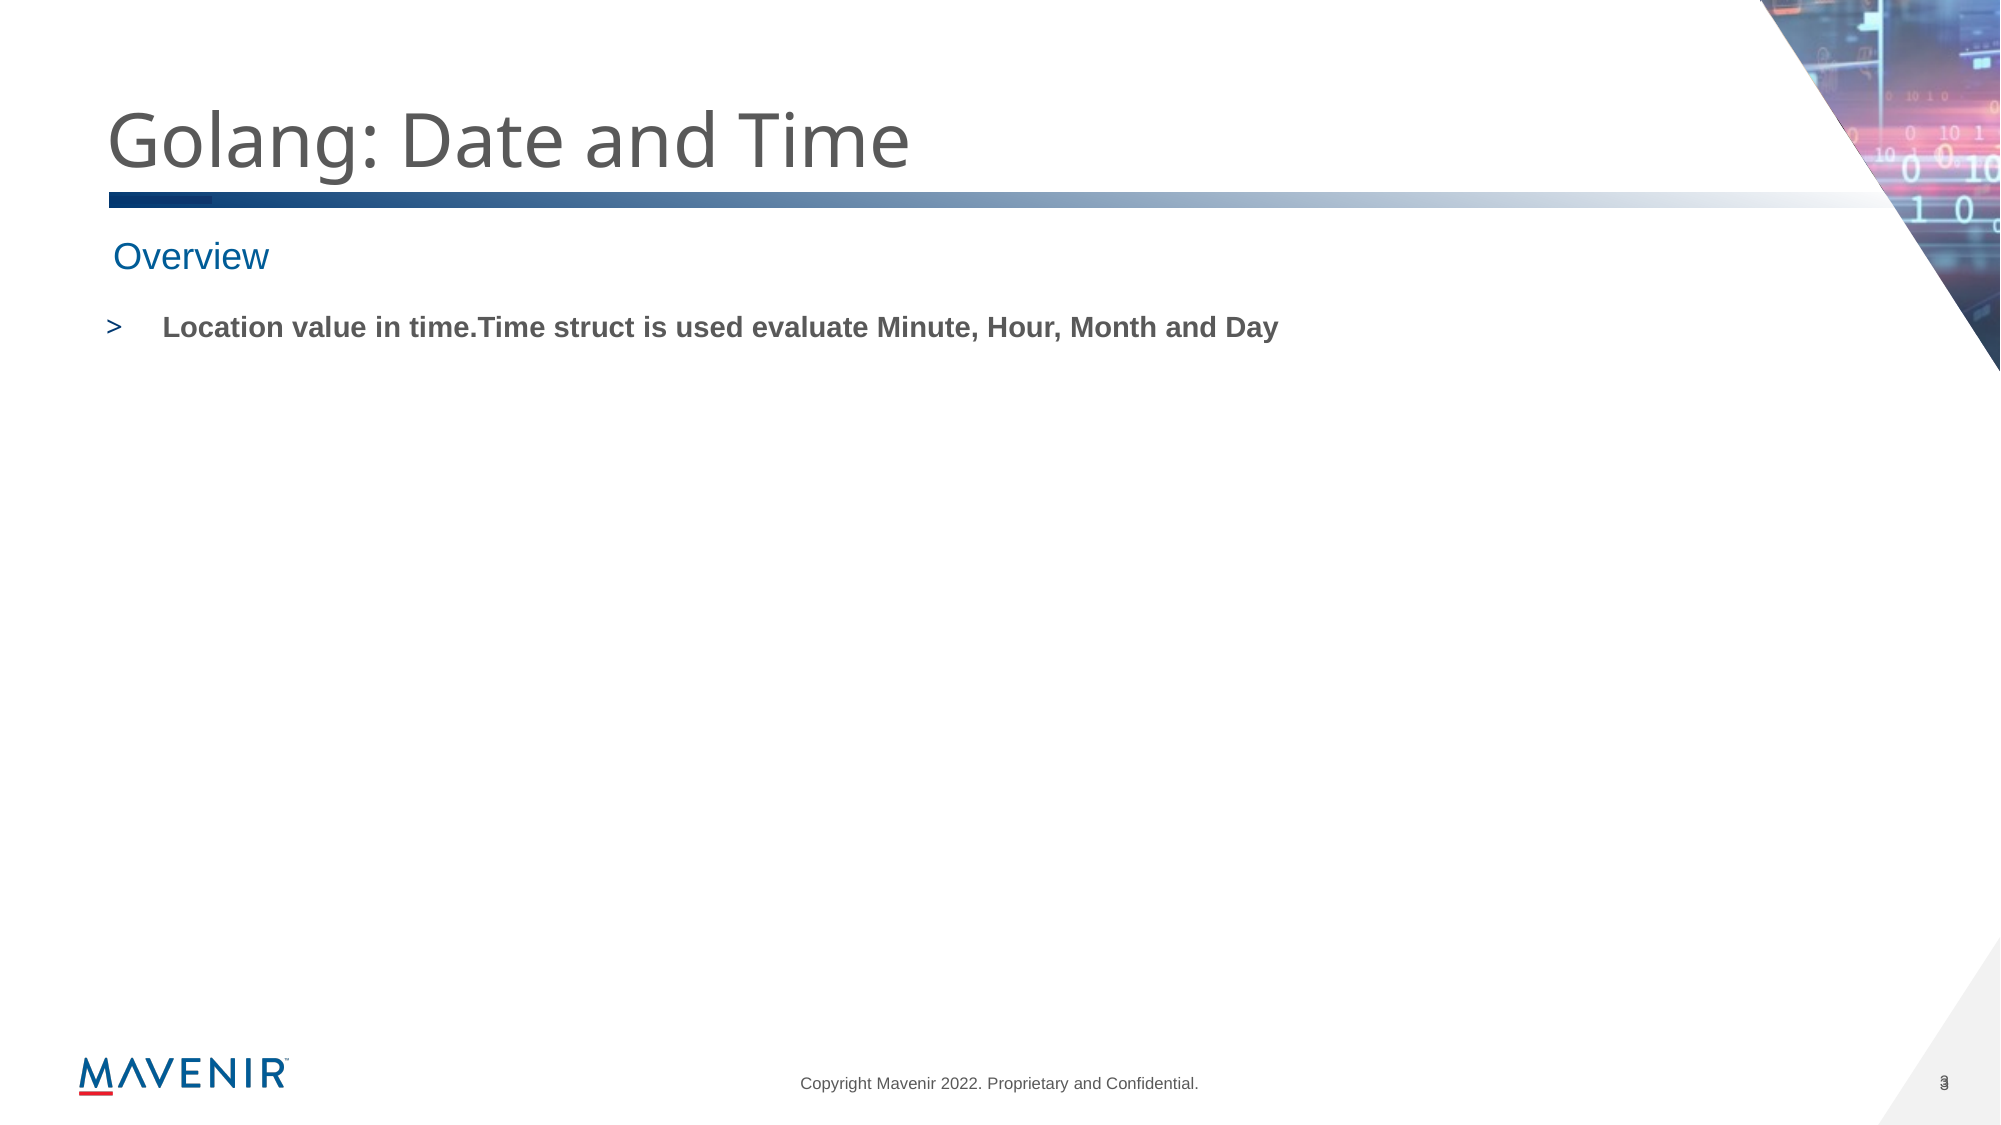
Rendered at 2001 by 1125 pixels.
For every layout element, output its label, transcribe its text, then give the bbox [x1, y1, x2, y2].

text_box [108, 191, 1916, 208]
text_box 3 [1924, 1056, 2000, 1102]
title Golang: Date and Time [91, 33, 1951, 184]
list Overview [98, 229, 1915, 284]
picture [1760, 0, 2000, 372]
picture [73, 1054, 291, 1099]
list Location value in time.Time struct is used evaluate Minute, Hour, Month and Day [91, 300, 1950, 981]
